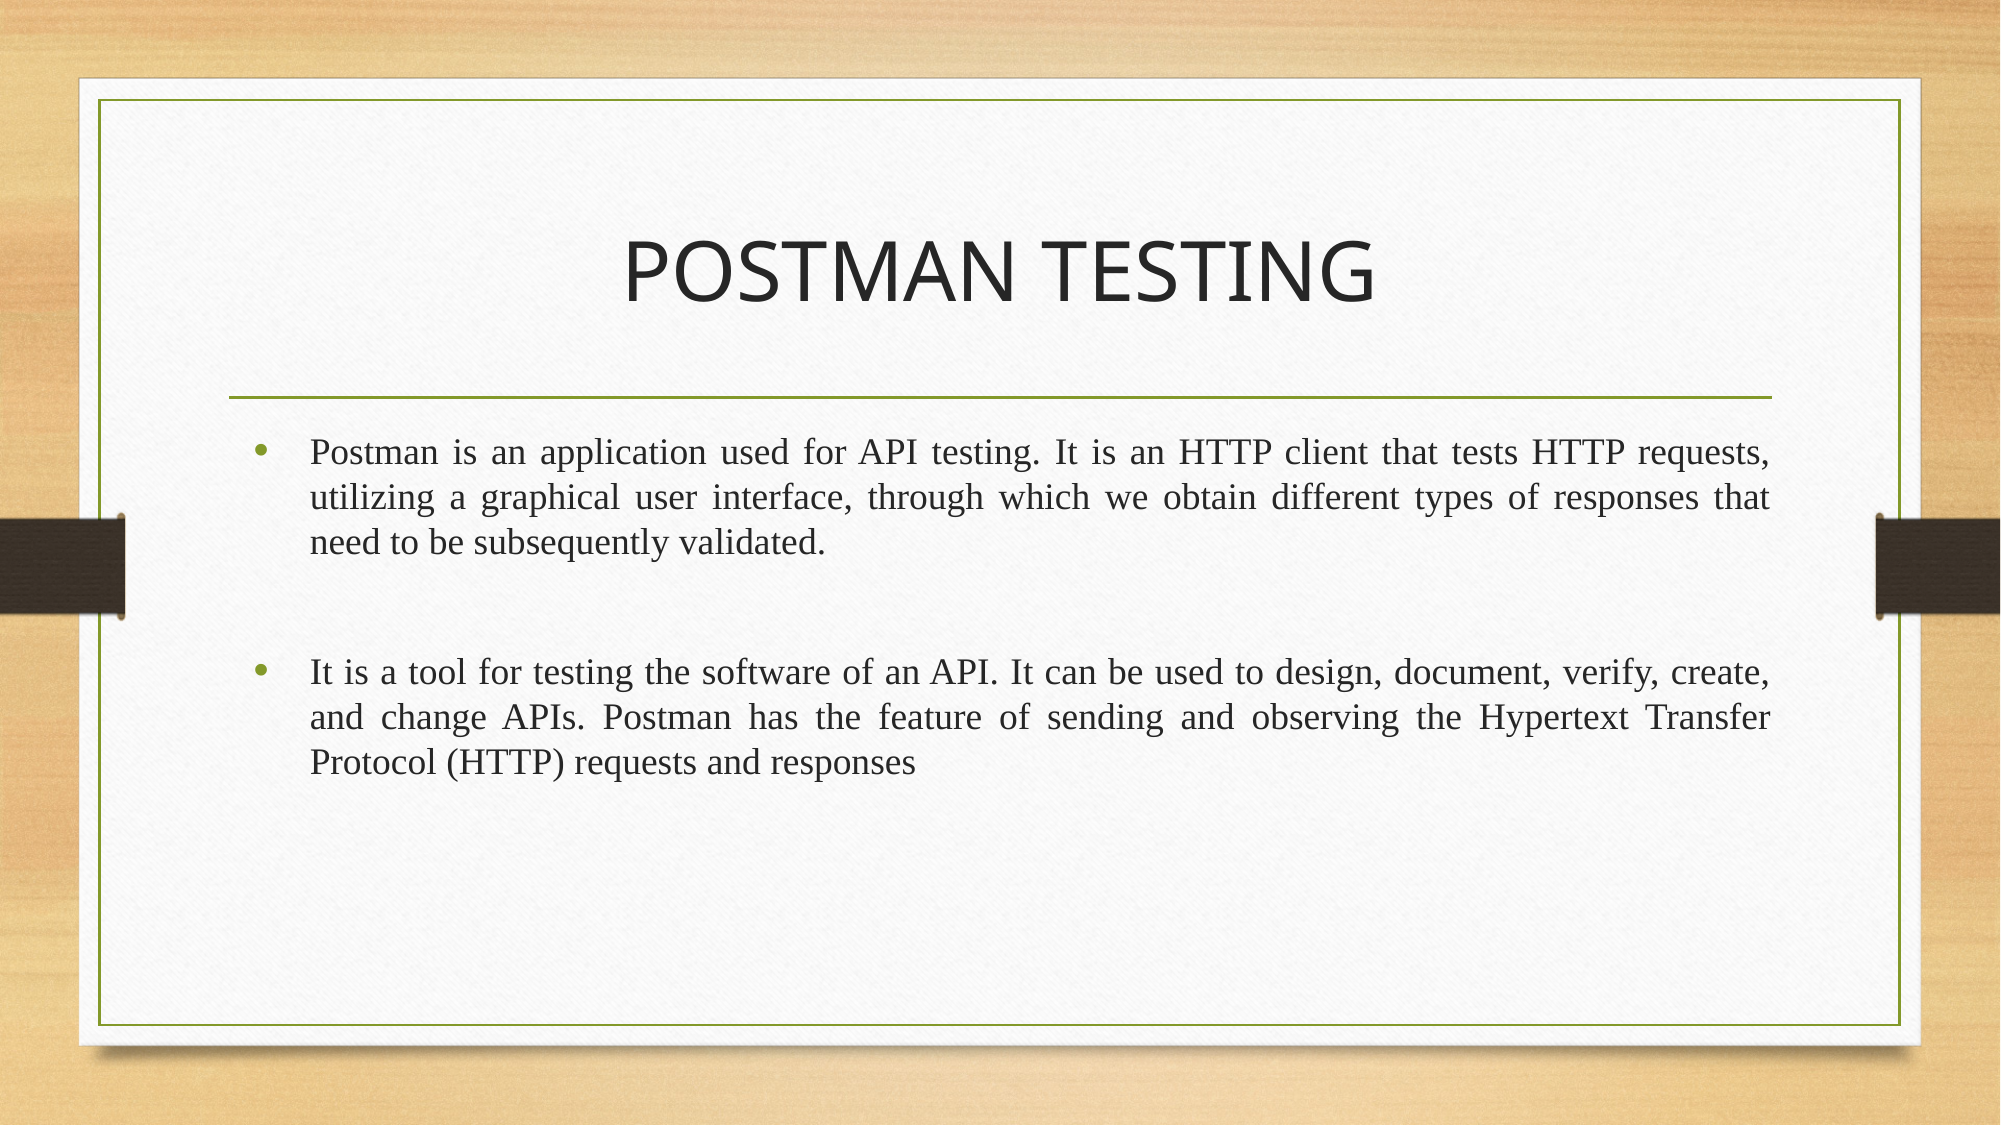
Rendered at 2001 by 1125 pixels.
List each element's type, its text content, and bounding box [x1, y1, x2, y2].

picture [0, 0, 2001, 1125]
list Postman is an application used for API testing. It is an HTTP client that tests HTTP requests, utilizing a graphical user interface, through which we obtain different types of responses that need to be subsequently validated. It is a tool for testing the software of an API. It can be used to design, document, verify, create, and change APIs. Postman has the feature of sending and observing the Hypertext Transfer Protocol (HTTP) requests and responses [212, 419, 1788, 964]
title POSTMAN TESTING [212, 161, 1788, 375]
